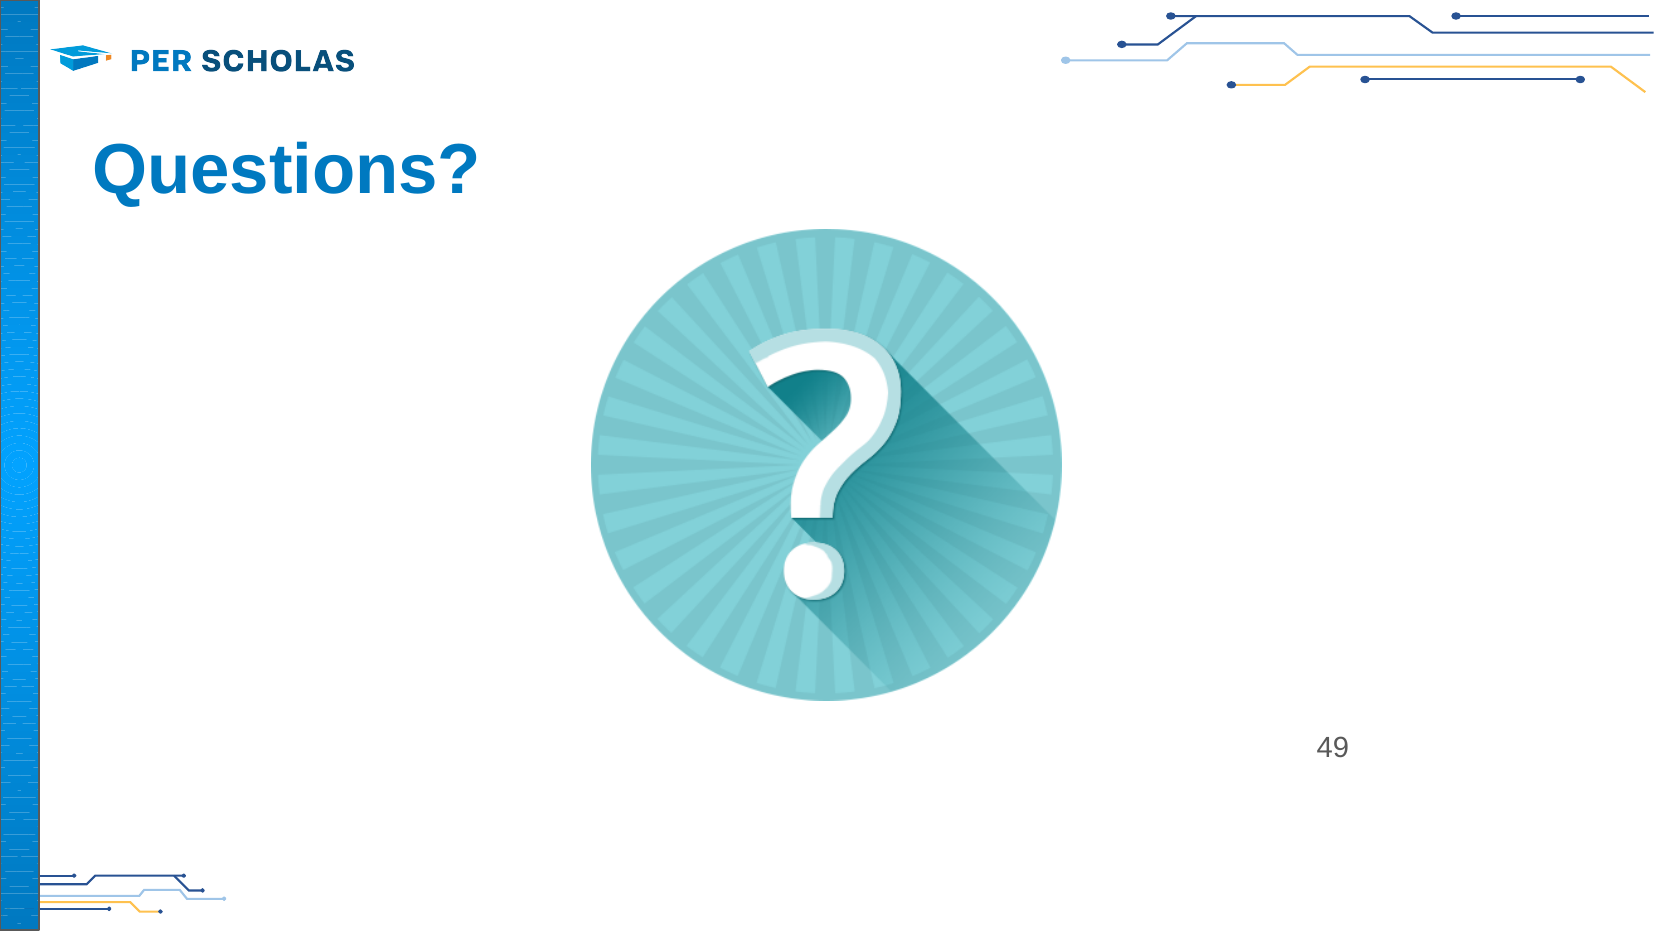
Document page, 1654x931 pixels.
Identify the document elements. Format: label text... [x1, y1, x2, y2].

picture [40, 19, 374, 91]
picture [591, 229, 1063, 701]
text_box Questions? [77, 116, 1569, 214]
slide_number 49 [1279, 710, 1362, 770]
